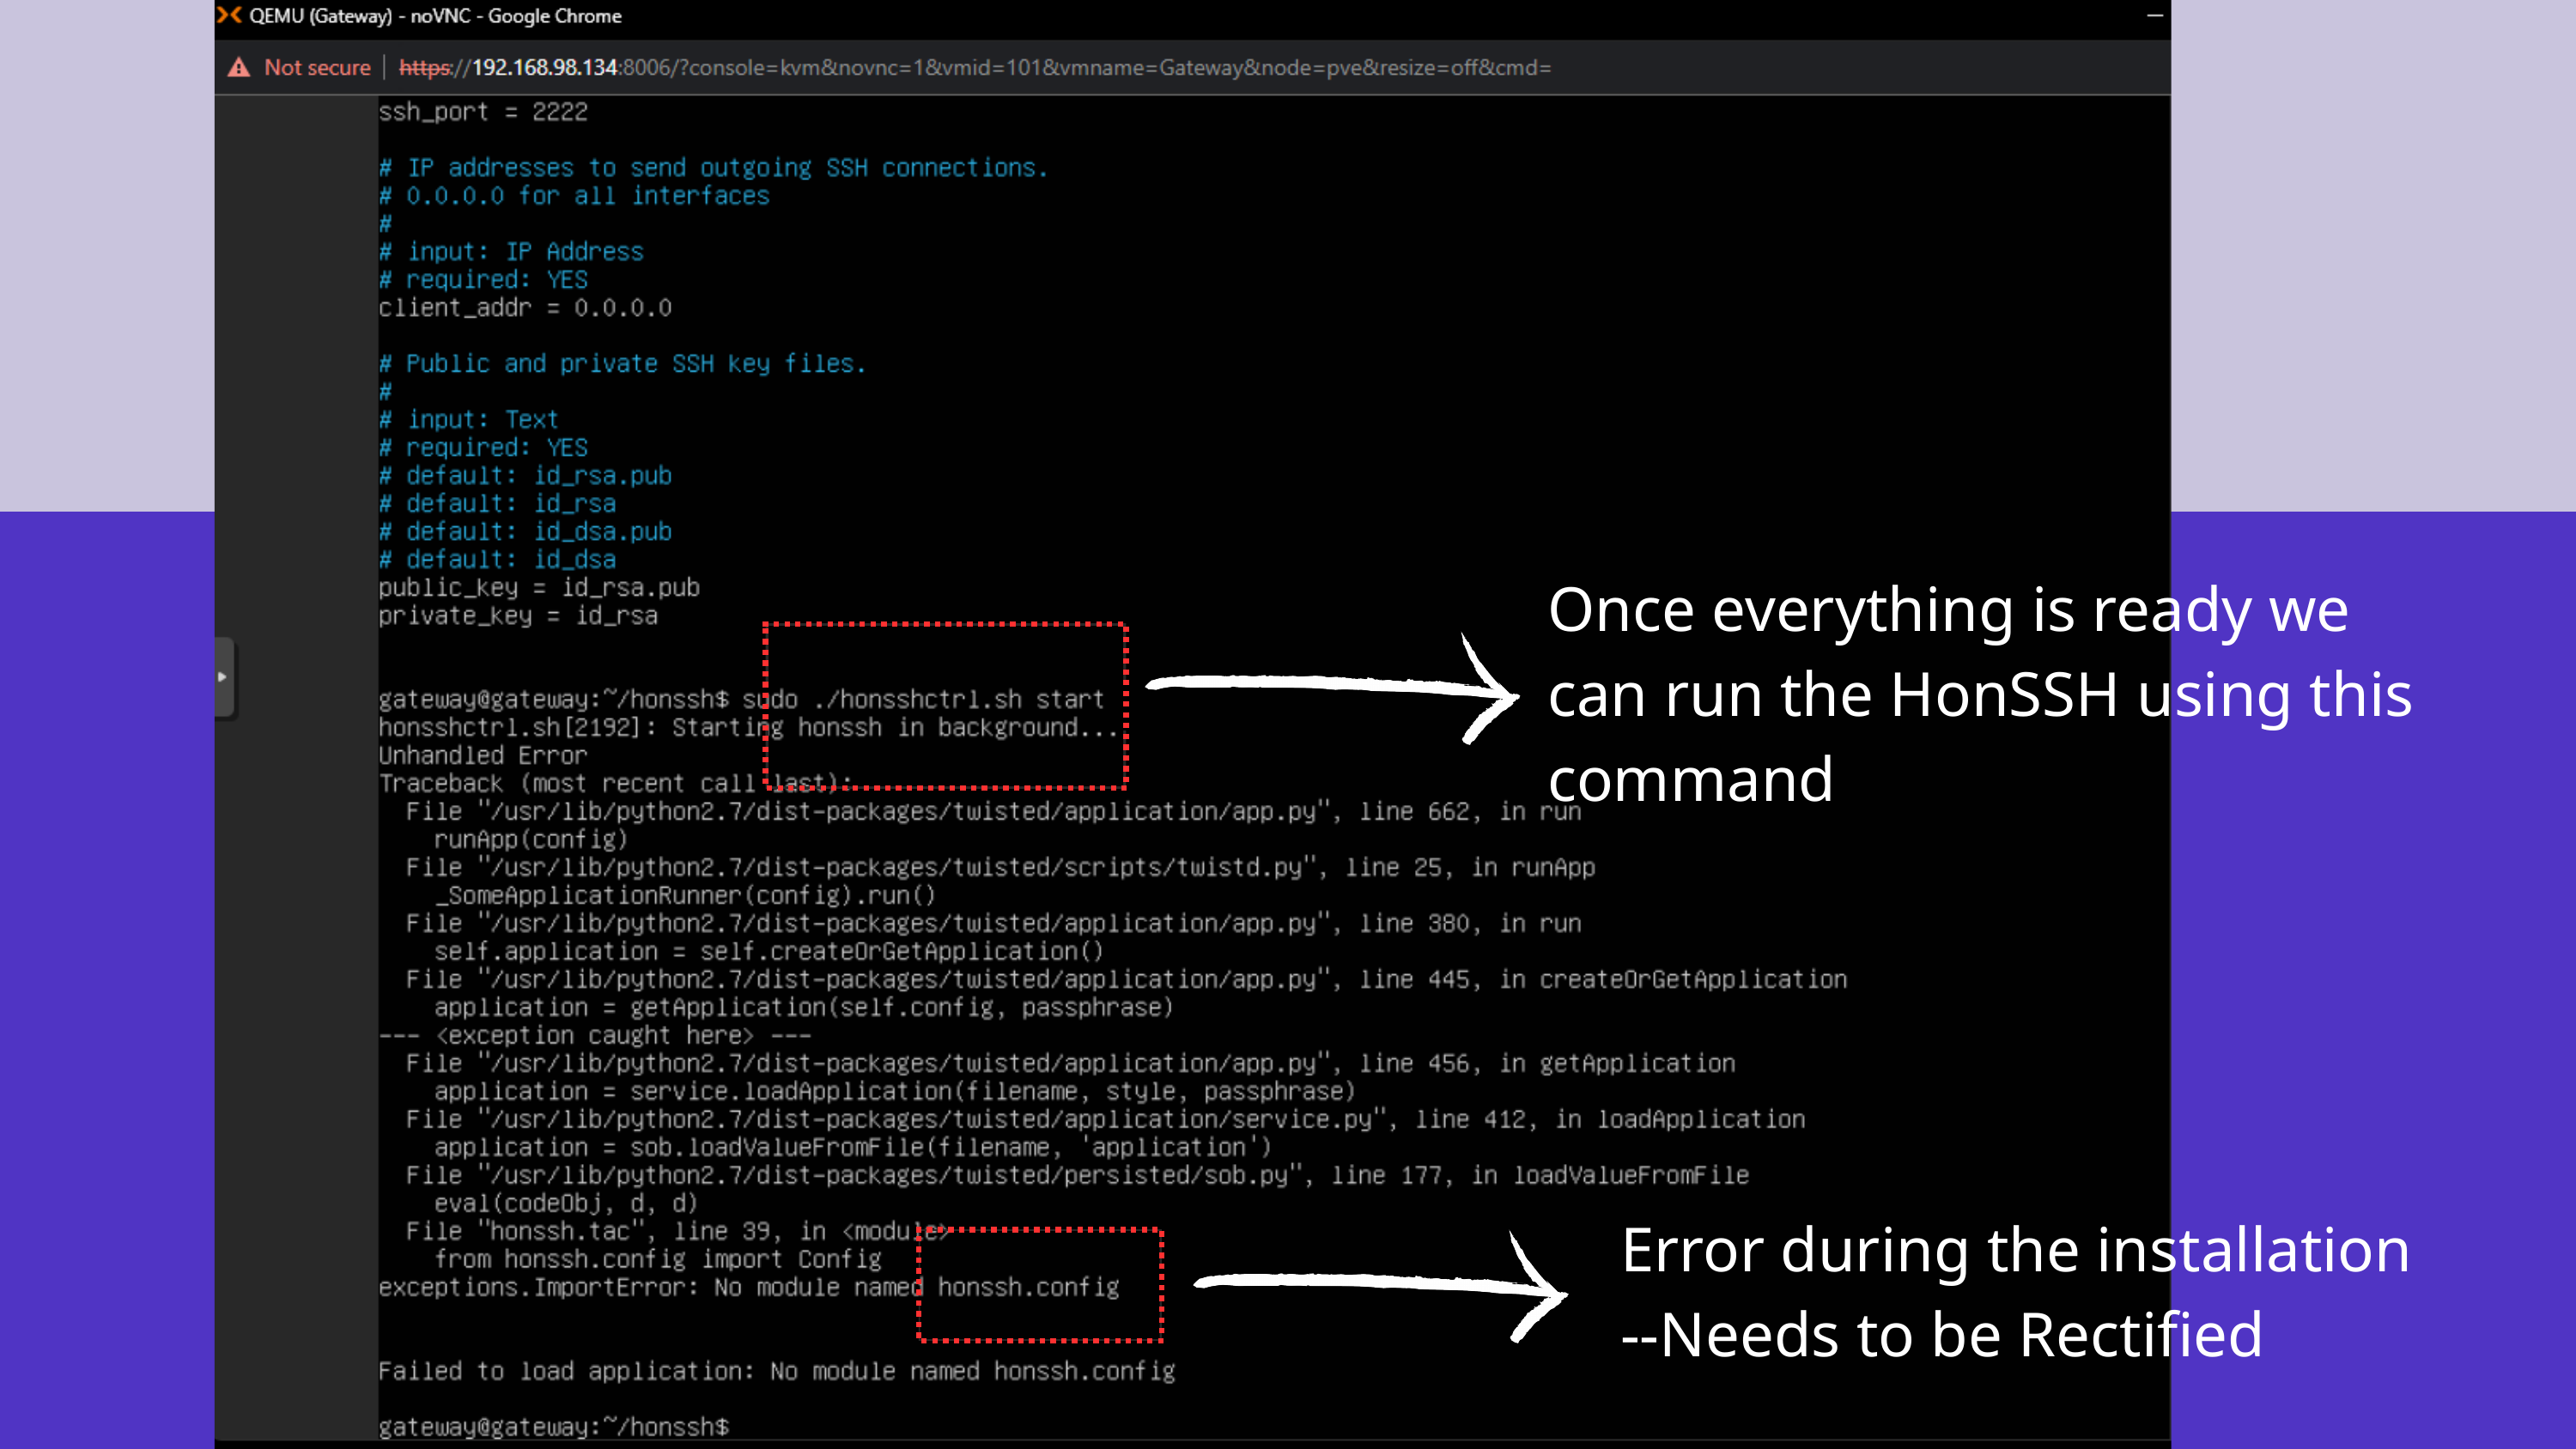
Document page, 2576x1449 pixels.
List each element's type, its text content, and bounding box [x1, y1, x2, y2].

text_box [1145, 631, 1521, 745]
text_box [214, 522, 2172, 1449]
text_box [765, 623, 1127, 789]
text_box Error during the installation --Needs to be Rectified [1620, 1198, 2432, 1369]
text_box Once everything is ready we can run the HonSSH using this command [1547, 558, 2432, 814]
text_box [918, 1229, 1162, 1341]
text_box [0, 0, 2576, 512]
text_box [1193, 1229, 1569, 1343]
